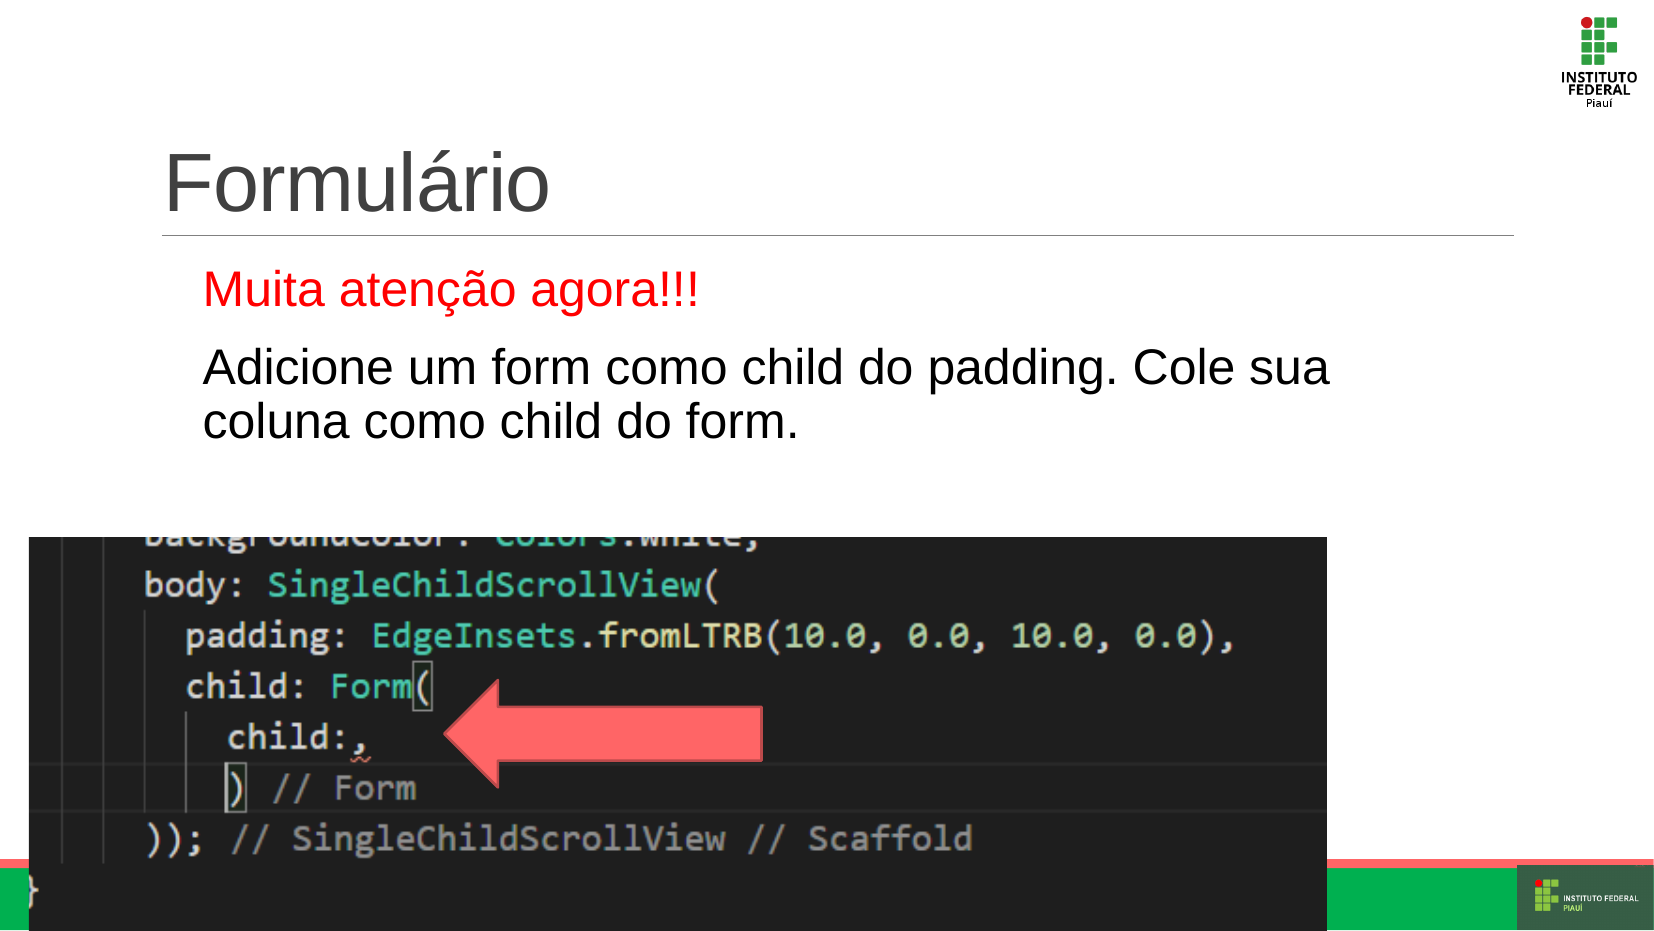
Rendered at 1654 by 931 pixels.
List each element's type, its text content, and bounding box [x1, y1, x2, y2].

picture [1517, 865, 1654, 930]
list Muita atenção agora!!! Adicione um form como child do padding. Cole sua coluna como child do form. [202, 256, 1477, 695]
title Formulário [148, 38, 1513, 236]
picture [1544, 15, 1654, 109]
picture [28, 536, 1328, 931]
